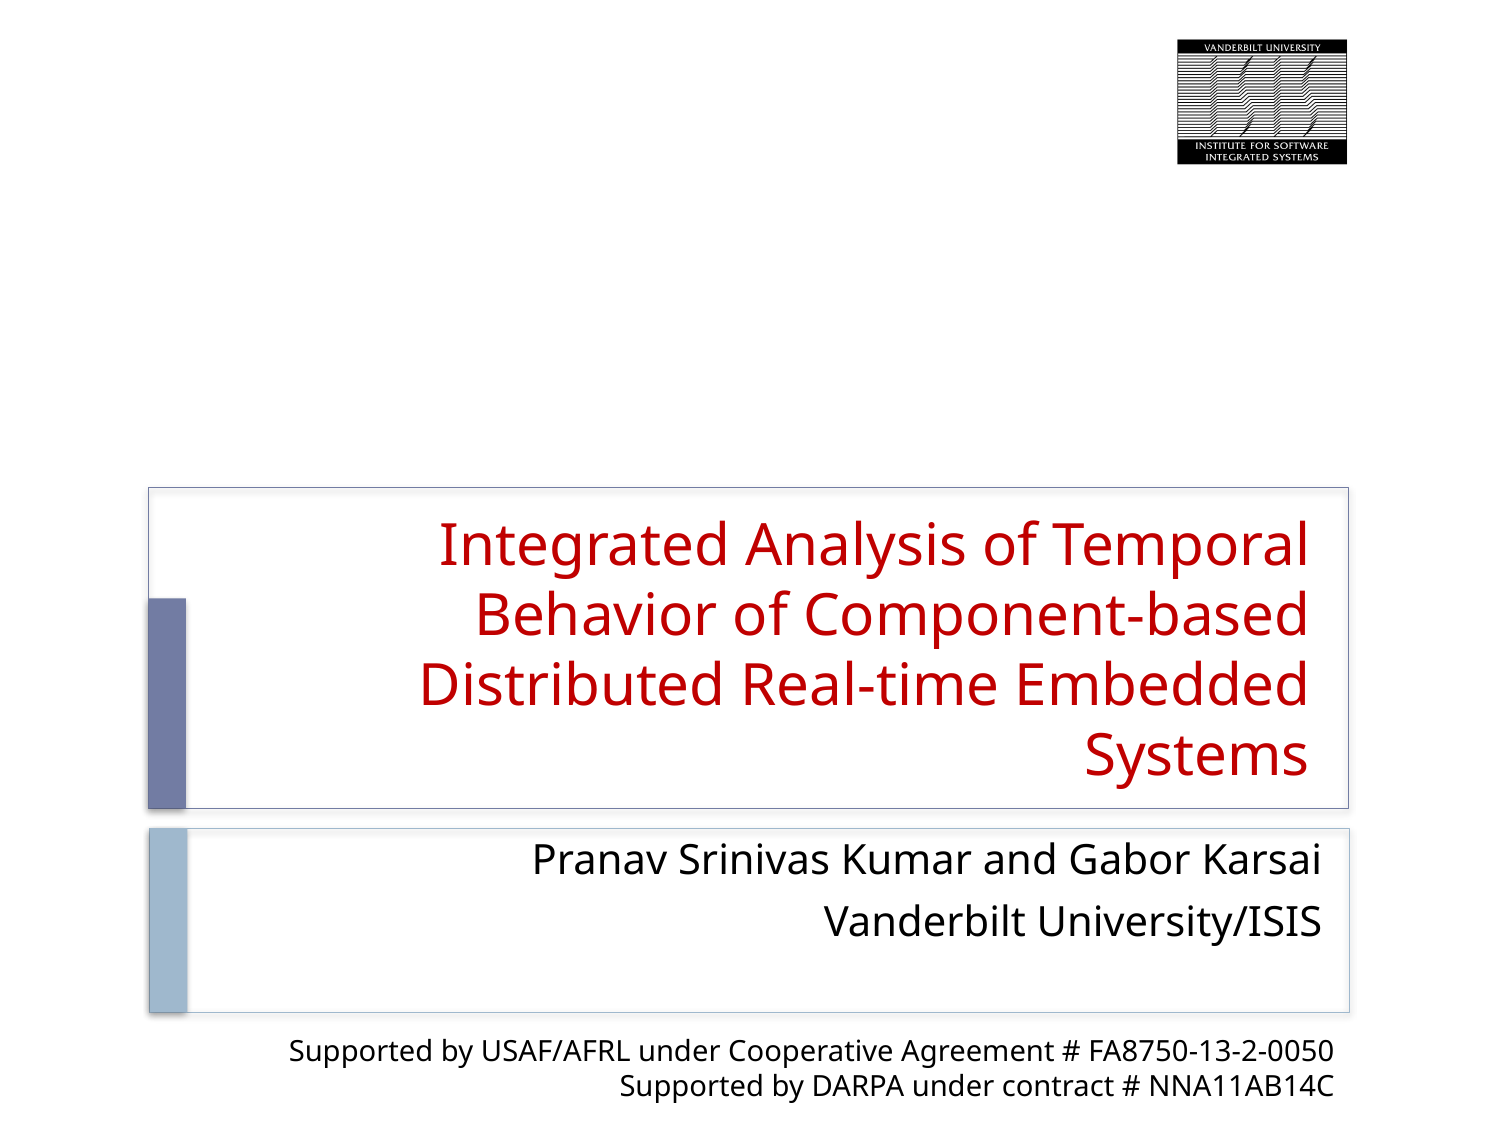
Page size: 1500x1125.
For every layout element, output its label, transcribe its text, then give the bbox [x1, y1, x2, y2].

title Integrated Analysis of Temporal Behavior of Component-based Distributed Real-time Embedded Systems [200, 500, 1325, 800]
text_box Supported by USAF/AFRL under Cooperative Agreement # FA8750-13-2-0050 Supported by DARPA under contract # NNA11AB14C [24, 1024, 1350, 1110]
picture [1175, 37, 1350, 167]
subtitle Pranav Srinivas Kumar and Gabor Karsai Vanderbilt University/ISIS [212, 825, 1338, 985]
